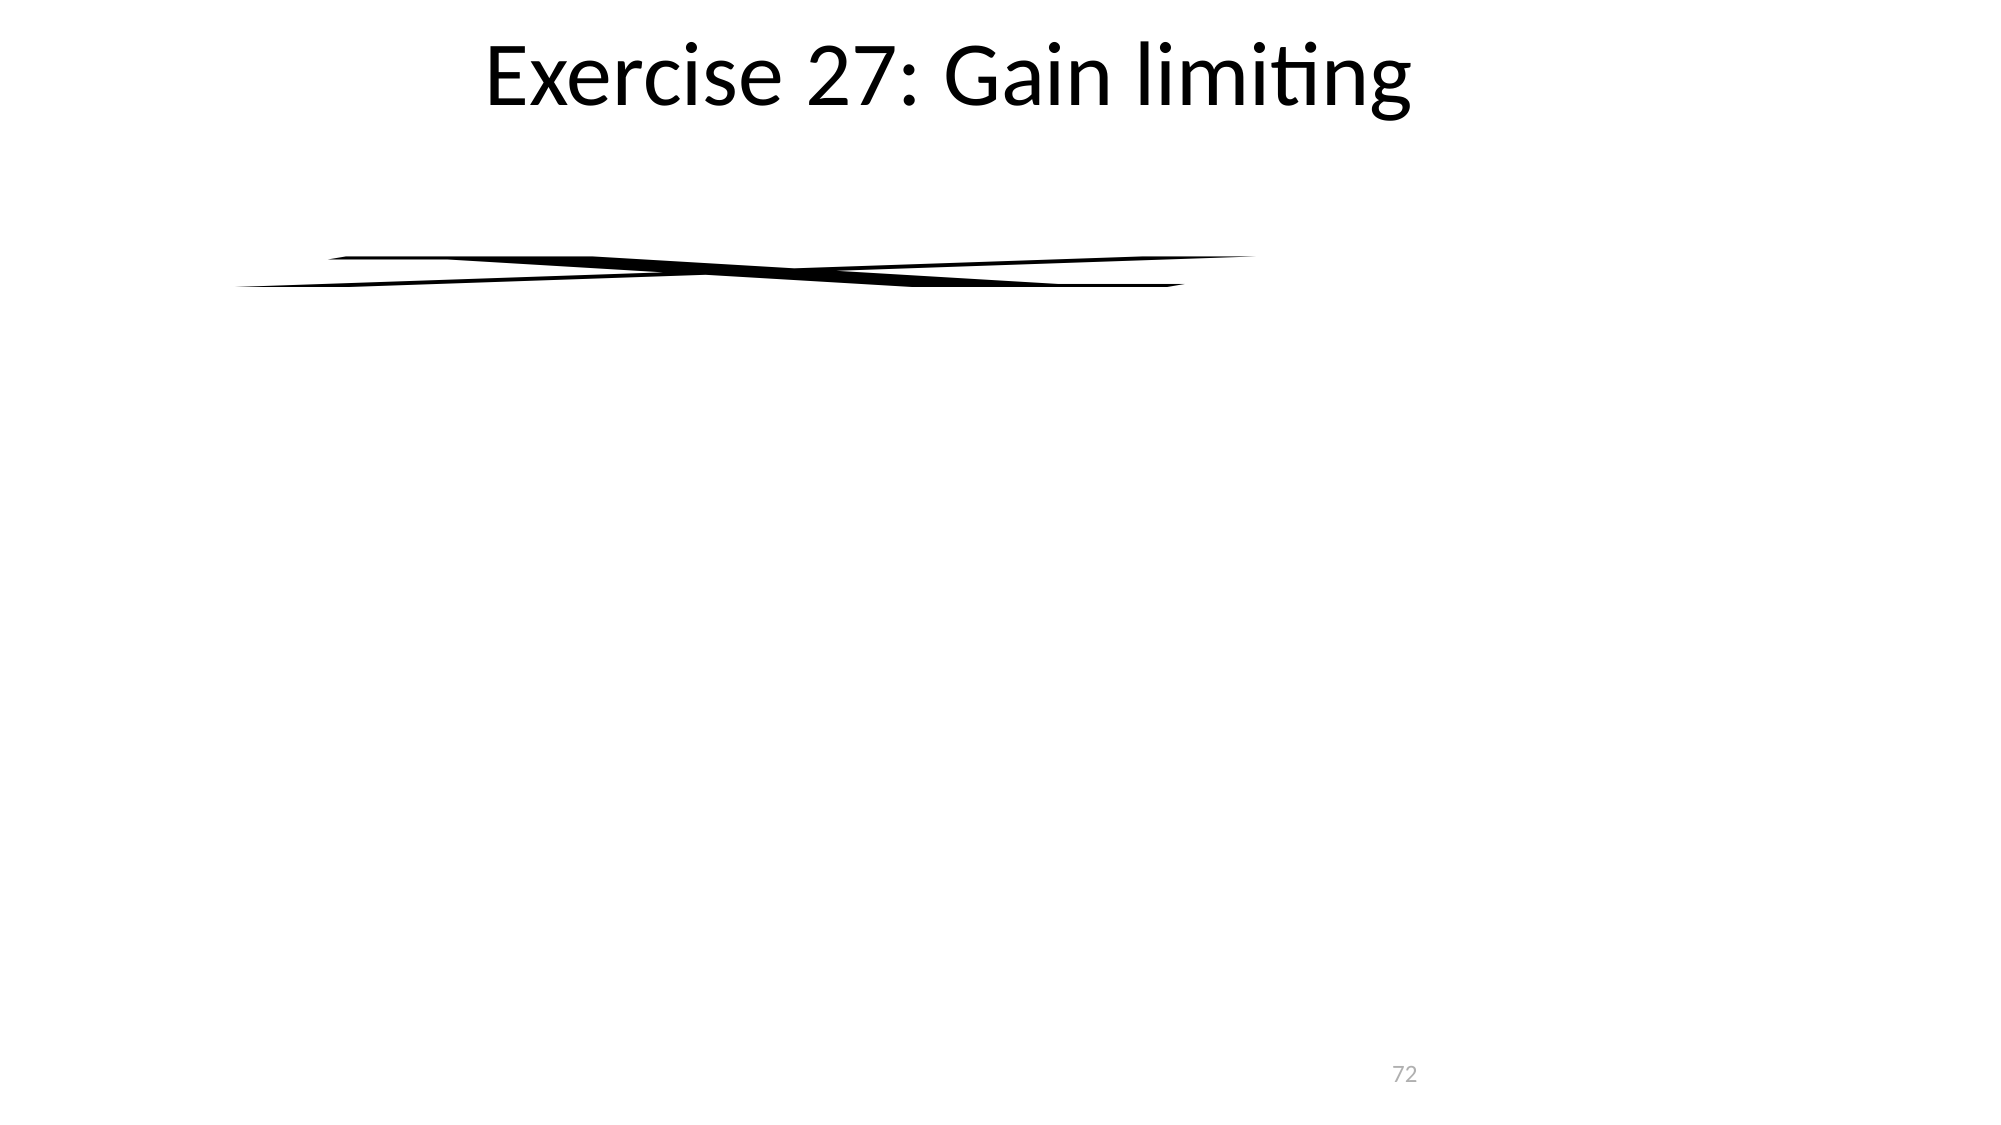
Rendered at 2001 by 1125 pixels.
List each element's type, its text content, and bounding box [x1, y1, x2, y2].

slide_number 72 [1074, 738, 1425, 1125]
text_box Exercise 27: Gain limiting [33, 13, 1867, 124]
